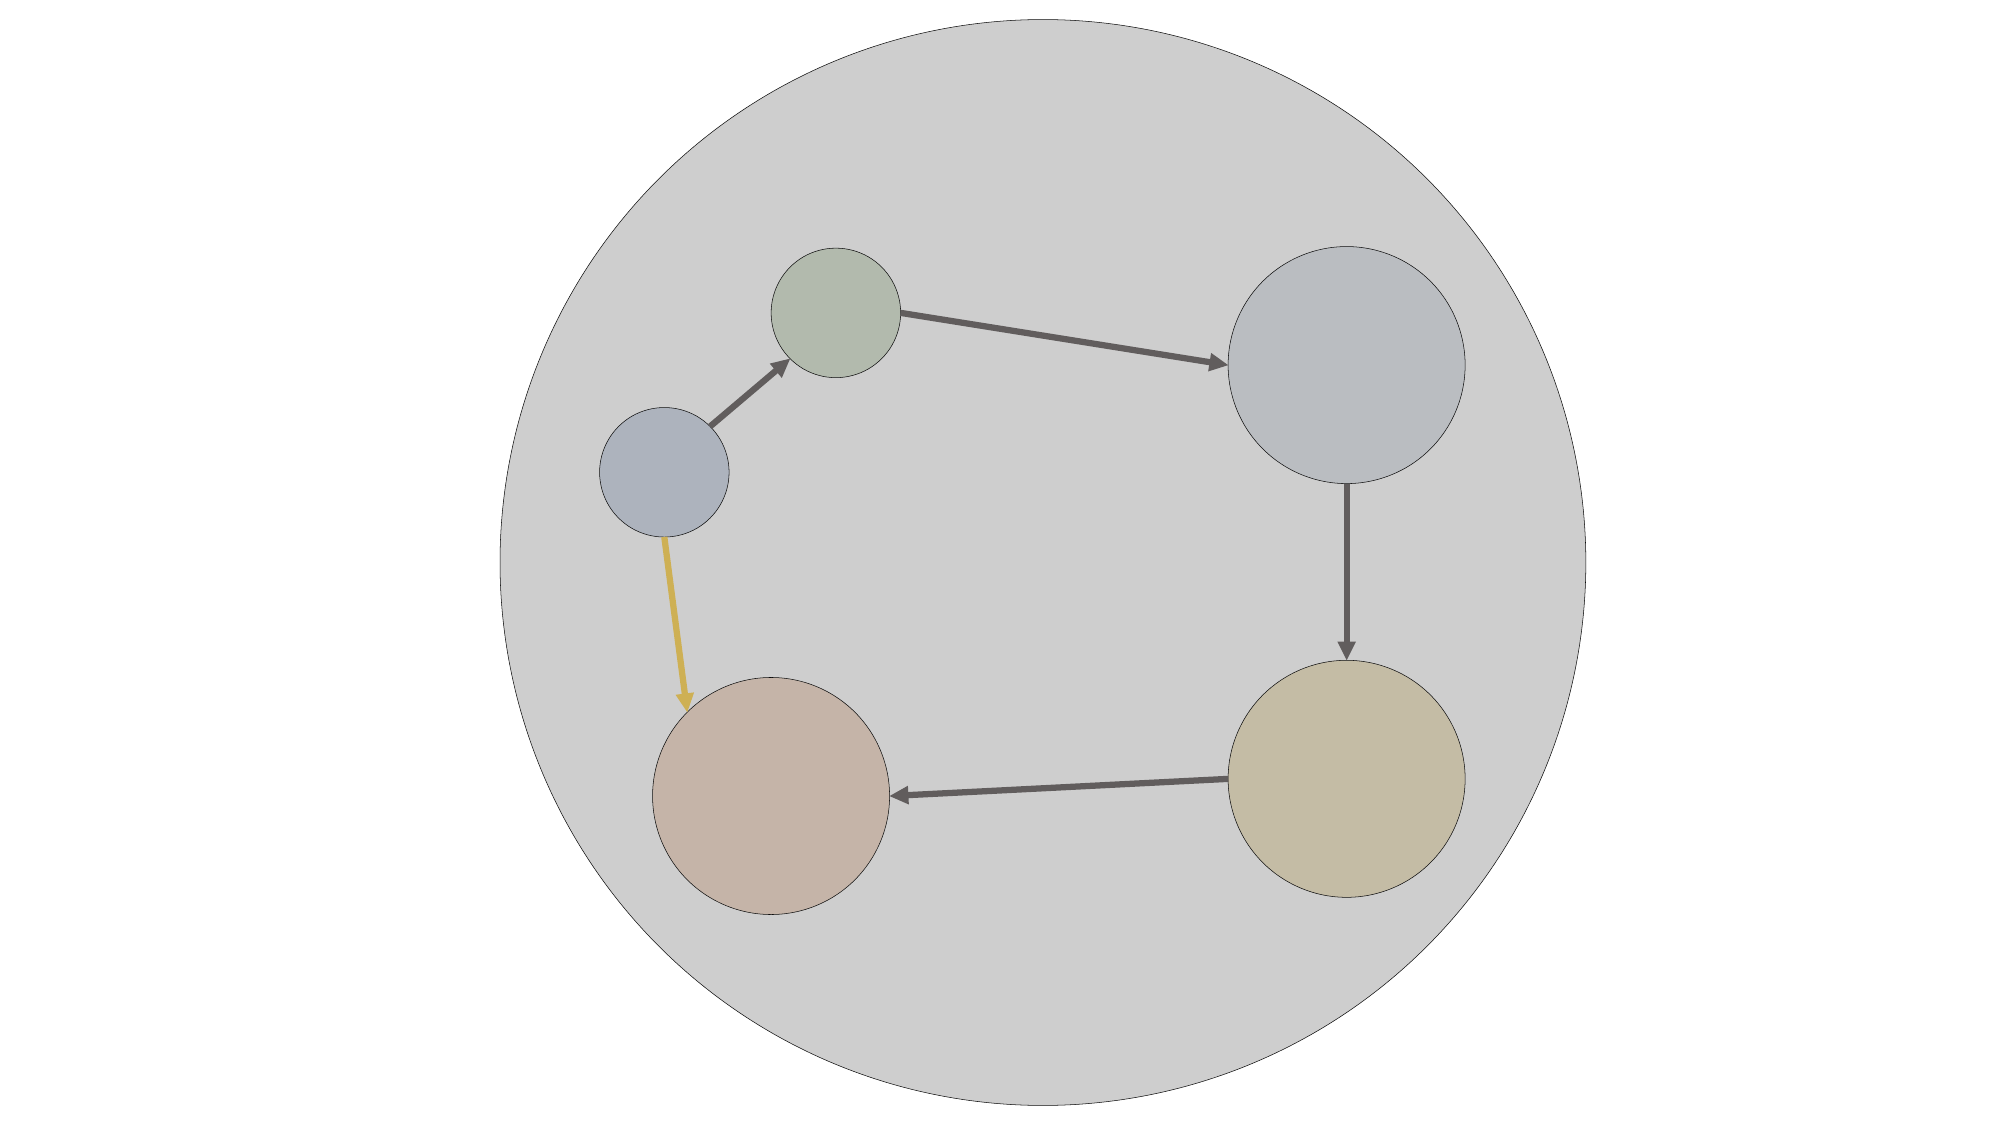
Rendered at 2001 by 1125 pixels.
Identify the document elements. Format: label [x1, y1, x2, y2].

text_box [498, 248, 599, 877]
text_box [599, 246, 1466, 915]
text_box [600, 18, 1587, 905]
text_box [628, 915, 1458, 1107]
